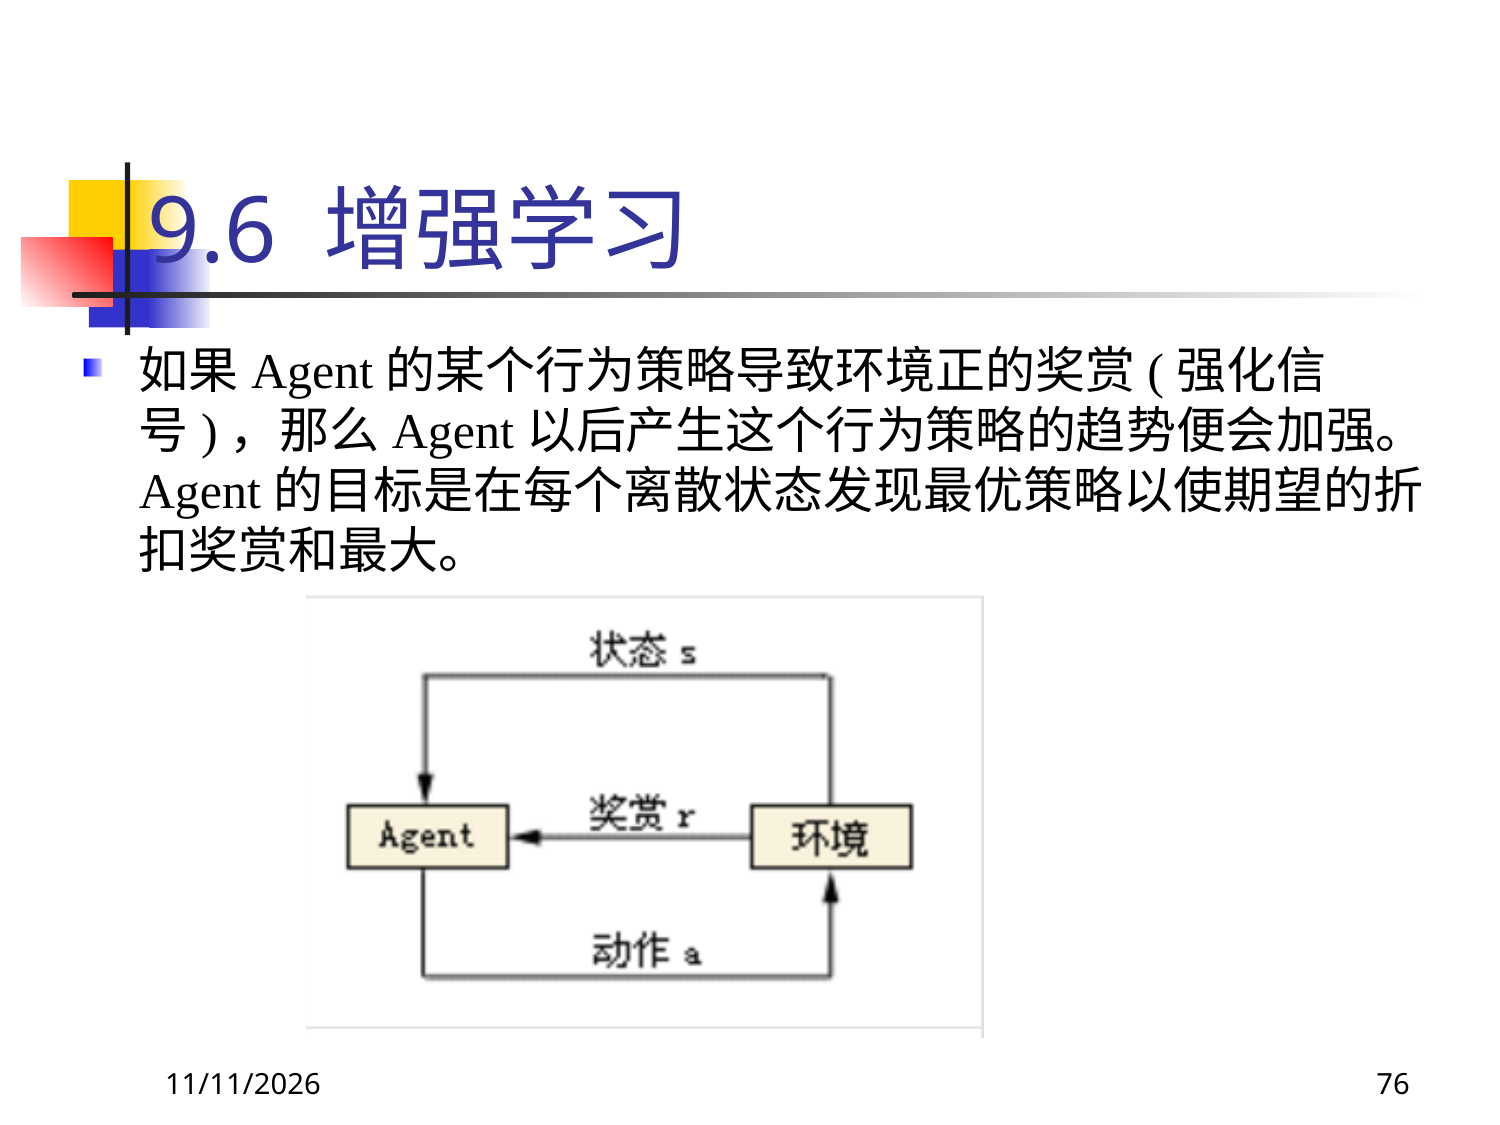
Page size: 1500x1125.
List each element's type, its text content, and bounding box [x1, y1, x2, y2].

picture [305, 592, 984, 1038]
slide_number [149, 1037, 463, 1113]
list 如果Agent的某个行为策略导致环境正的奖赏(强化信号)，那么Agent以后产生这个行为策略的趋势便会加强。Agent的目标是在每个离散状态发现最优策略以使期望的折扣奖赏和最大。 [67, 331, 1469, 642]
title 9.6 增强学习 [132, 101, 1468, 289]
picture [82, 357, 104, 379]
slide_number 76 [1112, 1037, 1426, 1113]
